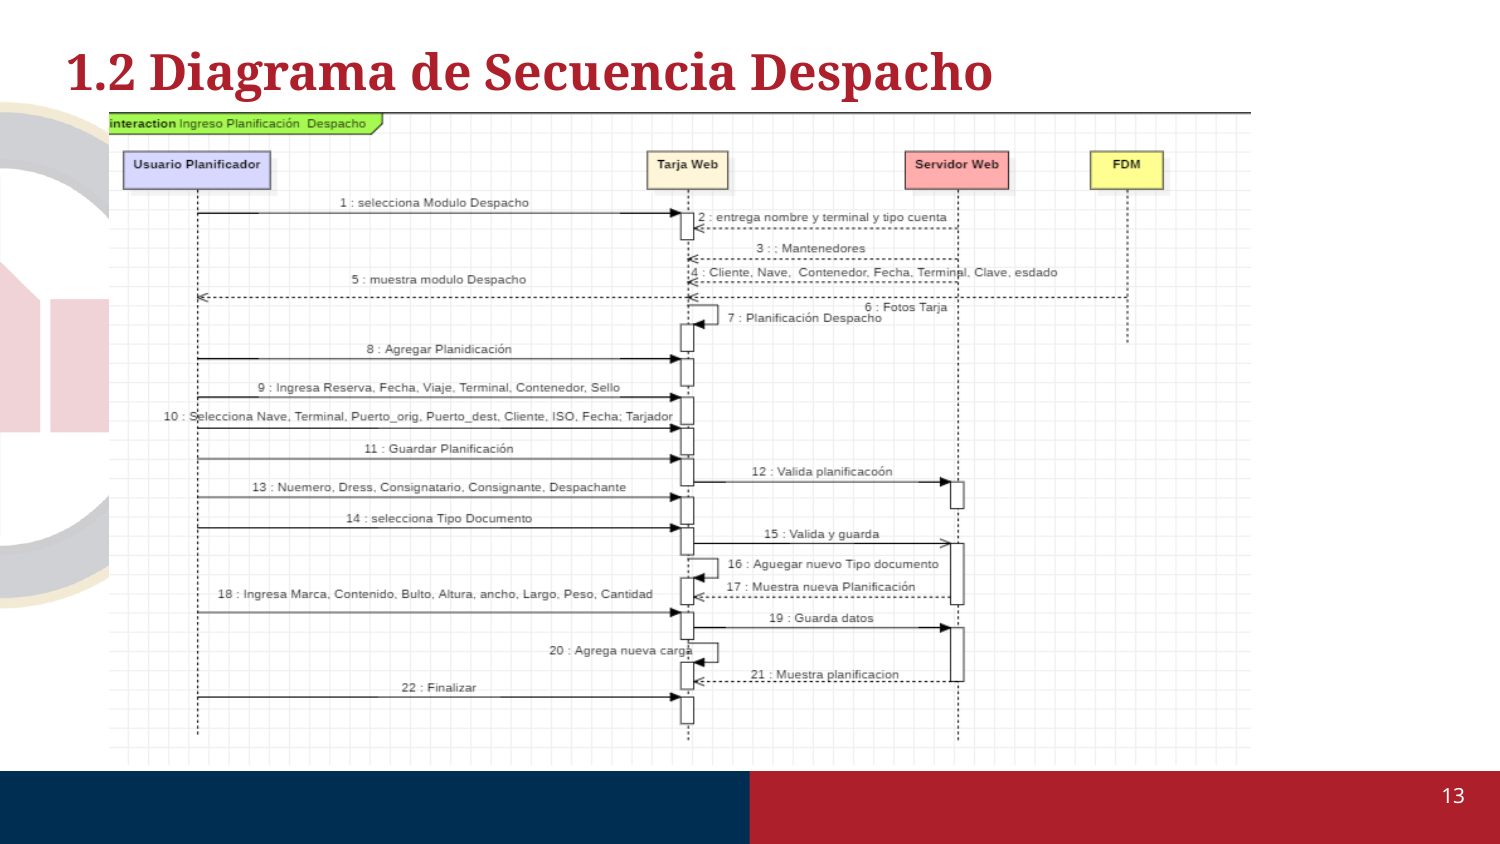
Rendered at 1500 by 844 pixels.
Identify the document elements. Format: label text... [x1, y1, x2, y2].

picture [0, 97, 1251, 766]
picture [0, 771, 1500, 844]
slide_number 13 [1389, 764, 1480, 830]
title 1.2 Diagrama de Secuencia Despacho [51, 34, 1228, 116]
